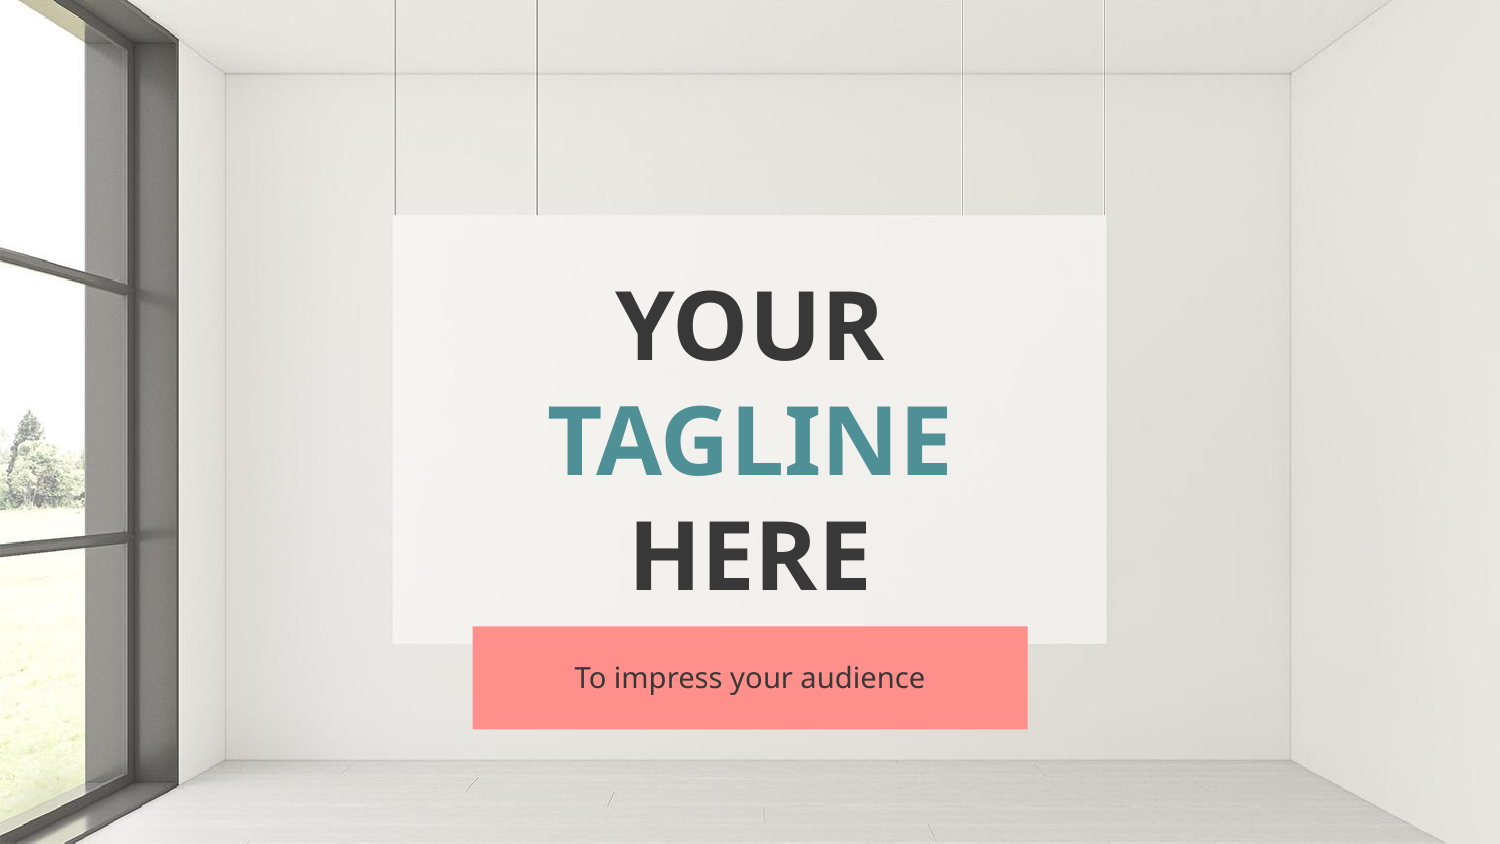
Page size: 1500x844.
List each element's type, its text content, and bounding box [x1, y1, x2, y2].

subtitle To impress your audience [495, 644, 1005, 712]
title YOUR TAGLINE HERE [437, 250, 1063, 624]
text_box [472, 626, 1028, 730]
picture [0, 0, 1500, 844]
